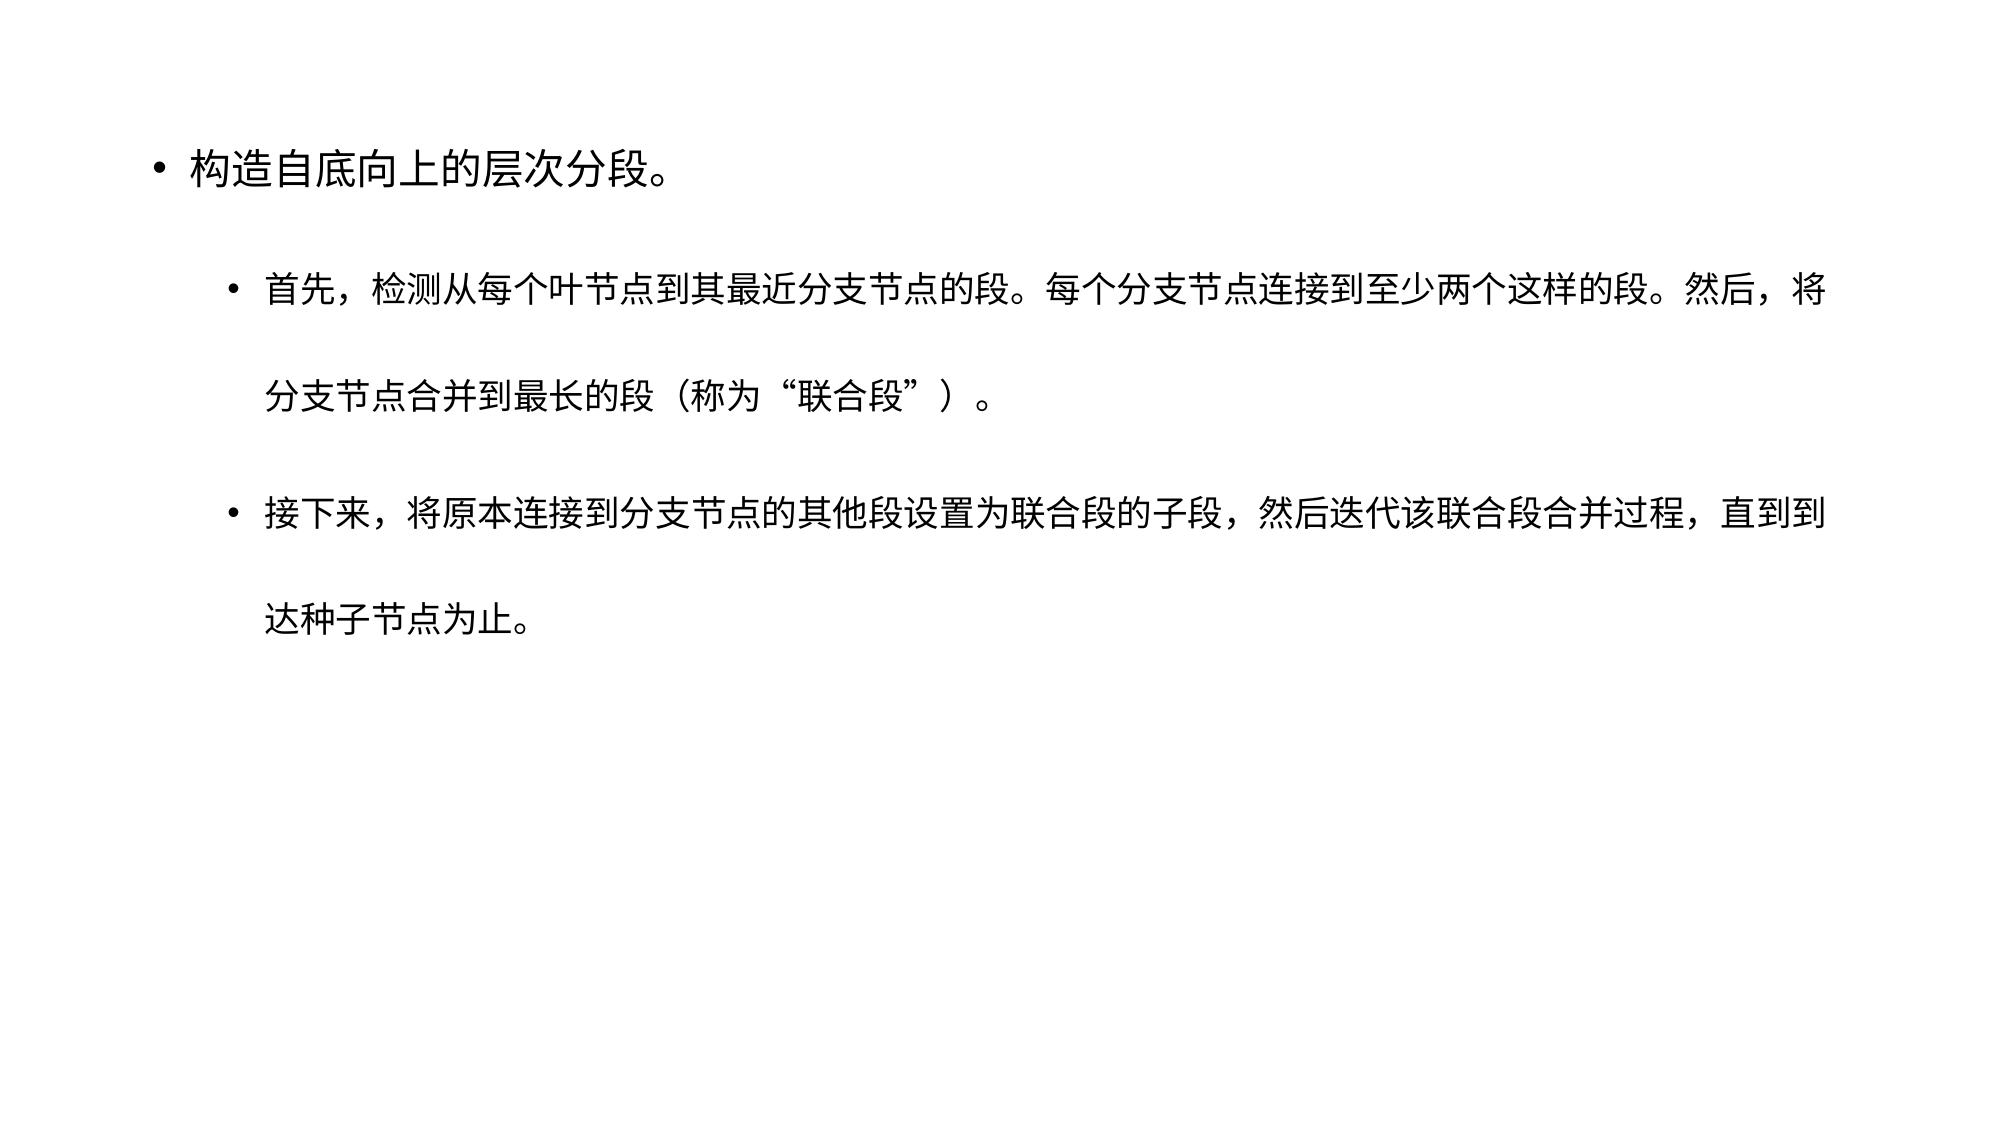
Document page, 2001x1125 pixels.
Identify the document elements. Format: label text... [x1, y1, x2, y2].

list 构造自底向上的层次分段。 首先，检测从每个叶节点到其最近分支节点的段。每个分支节点连接到至少两个这样的段。然后，将分支节点合并到最长的段（称为“联合段”）。 接下来，将原本连接到分支节点的其他段设置为联合段的子段，然后迭代该联合段合并过程，直到到达种子节点为止。 [137, 59, 1863, 1014]
